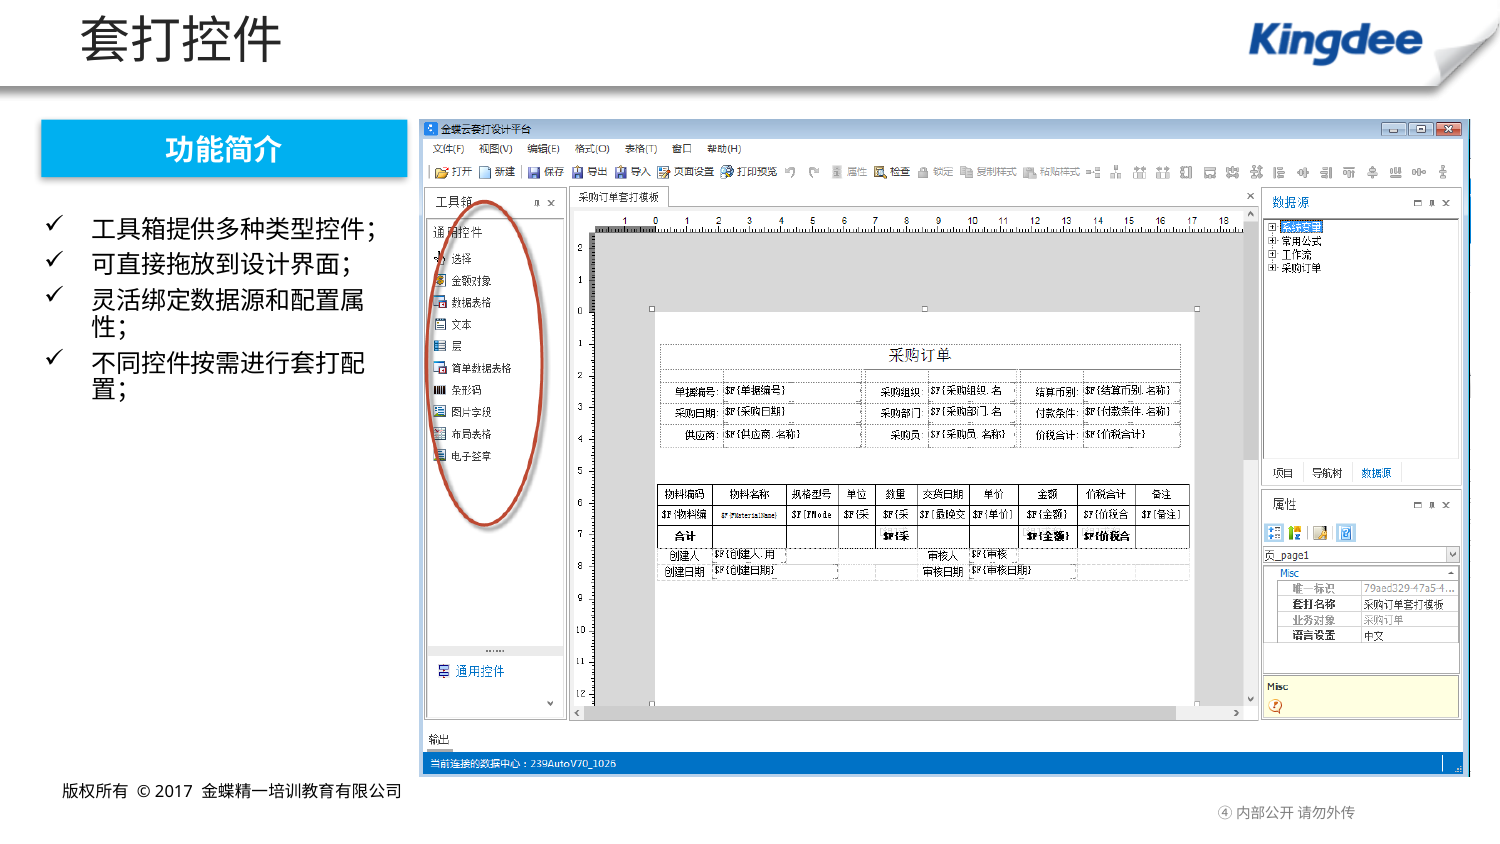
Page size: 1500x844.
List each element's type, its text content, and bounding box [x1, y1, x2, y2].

text_box 功能简介 [41, 119, 408, 178]
picture [0, 0, 1500, 86]
title 套打控件 [64, 0, 1164, 77]
picture [418, 119, 1471, 777]
text_box 工具箱提供多种类型控件； 可直接拖放到设计界面； 灵活绑定数据源和配置属性； 不同控件按需进行套打配置； [29, 209, 408, 448]
